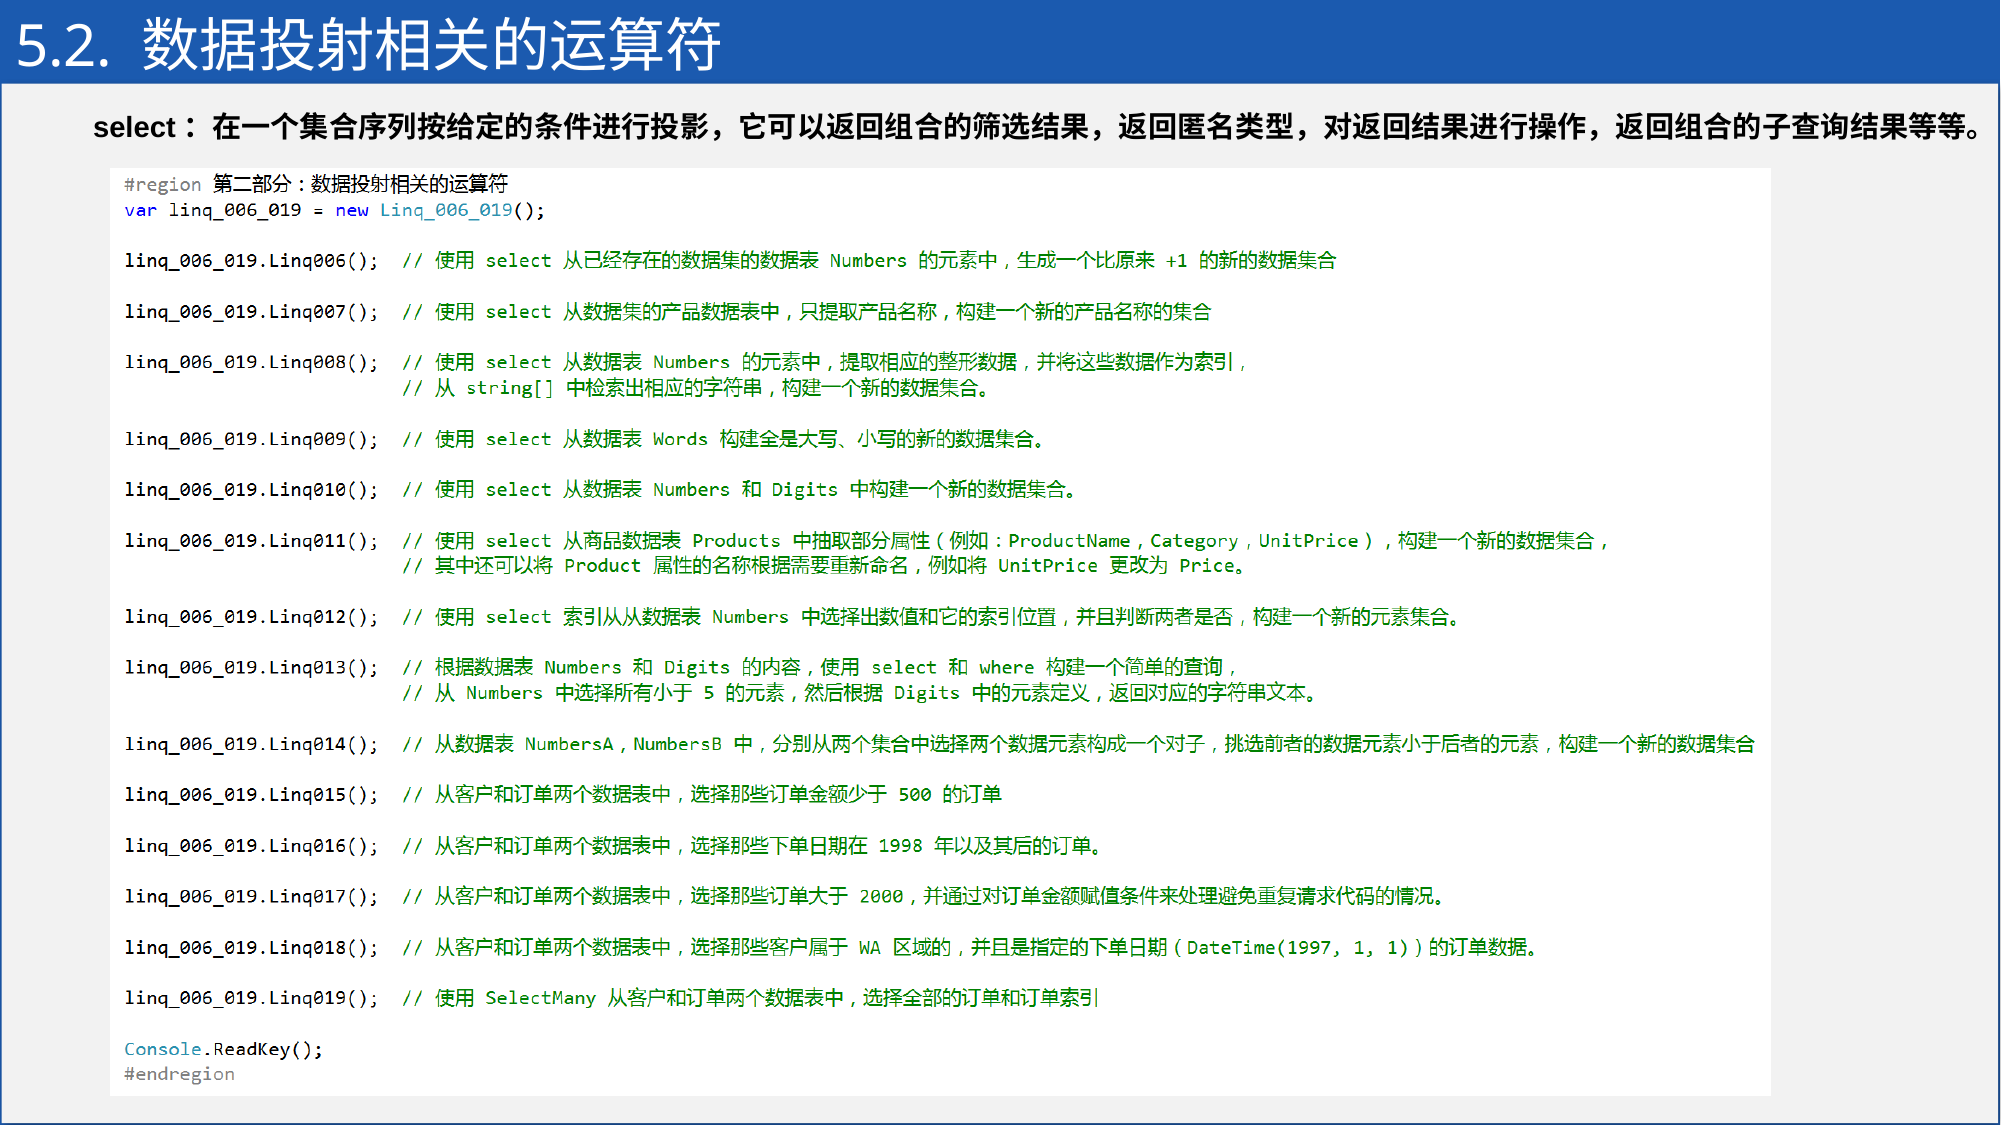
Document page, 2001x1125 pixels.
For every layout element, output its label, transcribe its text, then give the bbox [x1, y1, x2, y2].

picture [110, 167, 1771, 1096]
text_box select：在一个集合序列按给定的条件进行投影，它可以返回组合的筛选结果，返回匿名类型，对返回结果进行操作，返回组合的子查询结果等等。 [78, 100, 2000, 151]
title 5.2. 数据投射相关的运算符 [0, 1, 2000, 84]
